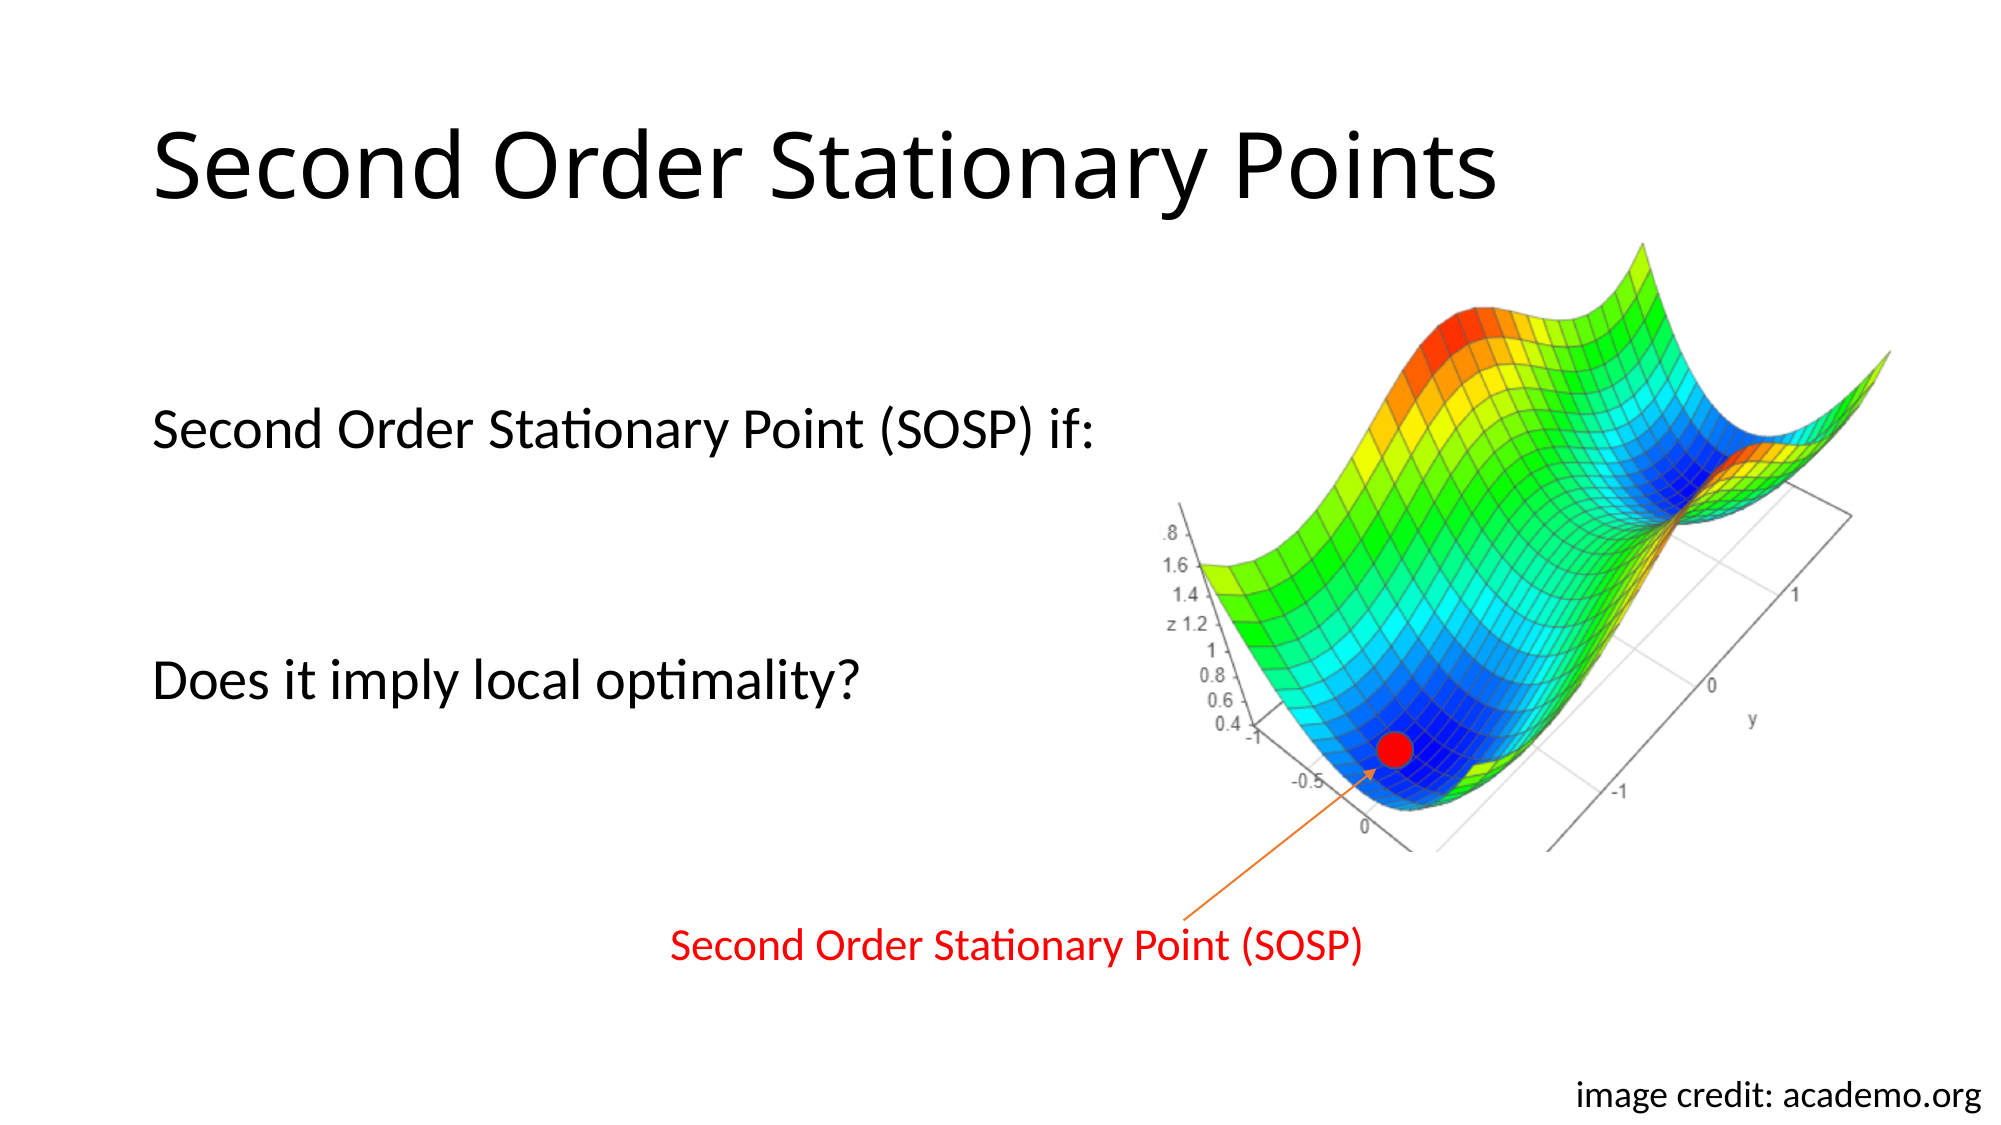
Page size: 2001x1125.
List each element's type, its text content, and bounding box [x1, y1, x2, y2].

text_box image credit: academo.org [1561, 1062, 1998, 1123]
title Second Order Stationary Points [137, 59, 1880, 278]
picture [1159, 240, 1899, 852]
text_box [1183, 768, 1377, 921]
text_box Second Order Stationary Point (SOSP) [655, 907, 1414, 977]
